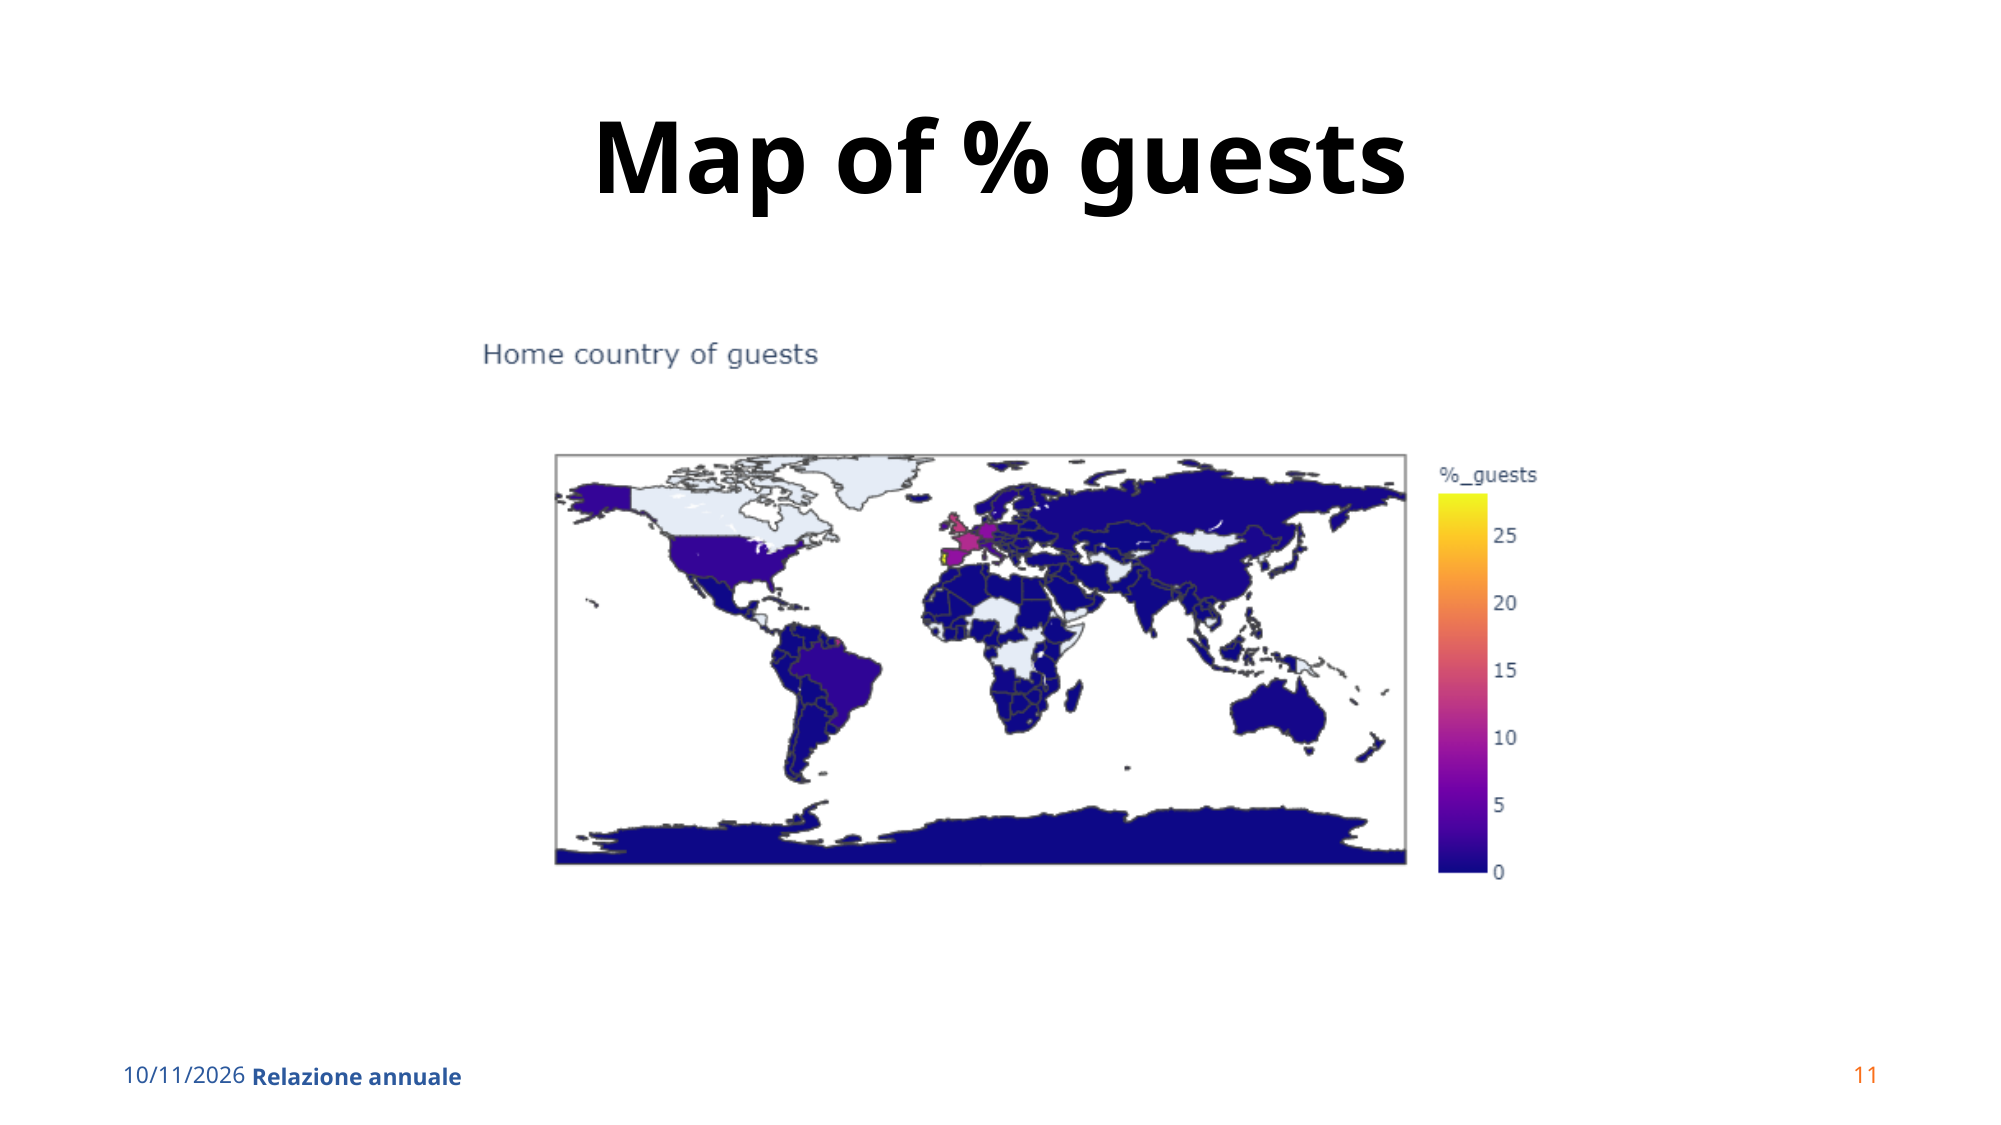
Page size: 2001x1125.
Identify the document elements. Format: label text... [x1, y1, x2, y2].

picture [425, 282, 1575, 1021]
title Map of % guests [137, 104, 1863, 219]
